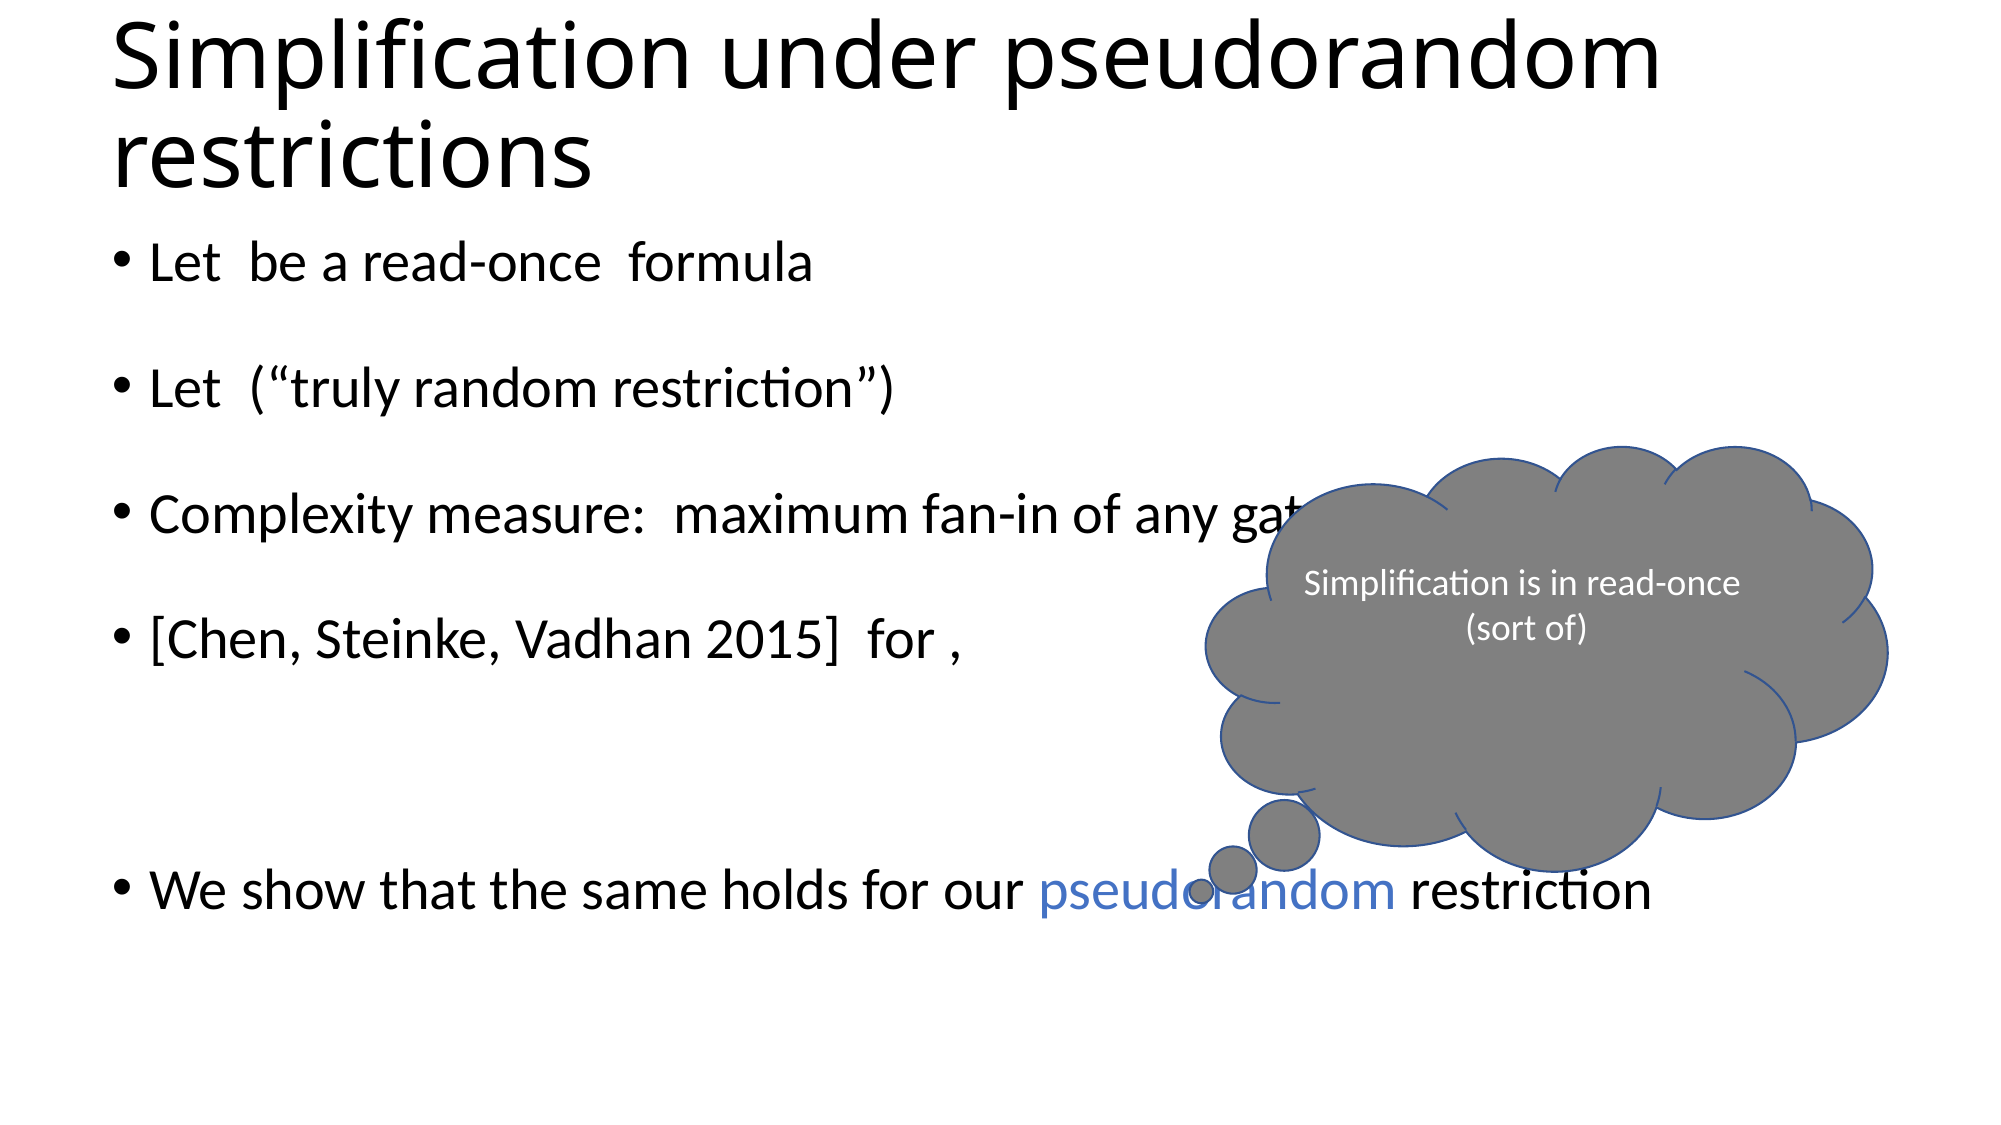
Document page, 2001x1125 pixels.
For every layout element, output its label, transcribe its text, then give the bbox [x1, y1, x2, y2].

title Simplification under pseudorandom restrictions [96, 0, 1904, 218]
